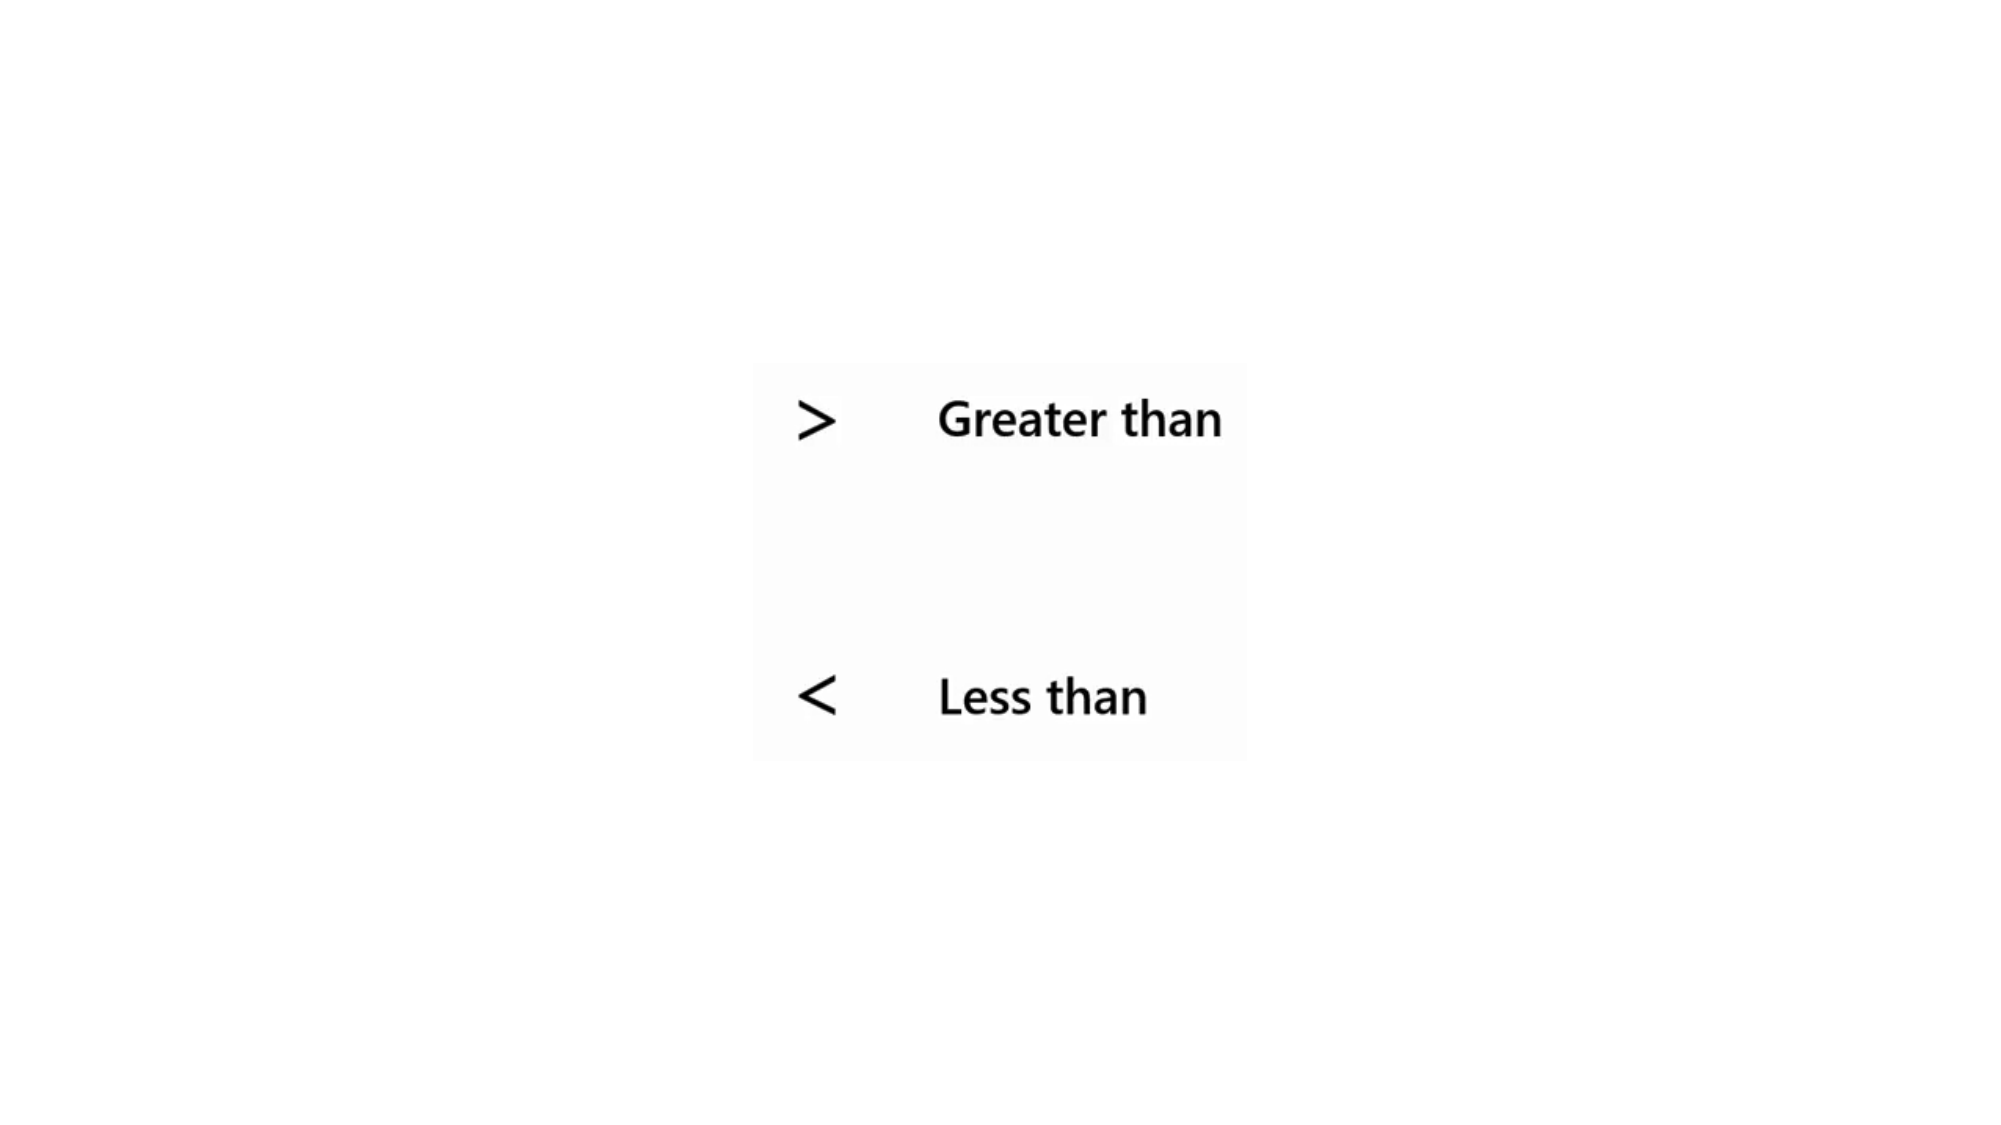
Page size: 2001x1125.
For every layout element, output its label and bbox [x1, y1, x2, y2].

picture [753, 363, 1247, 761]
